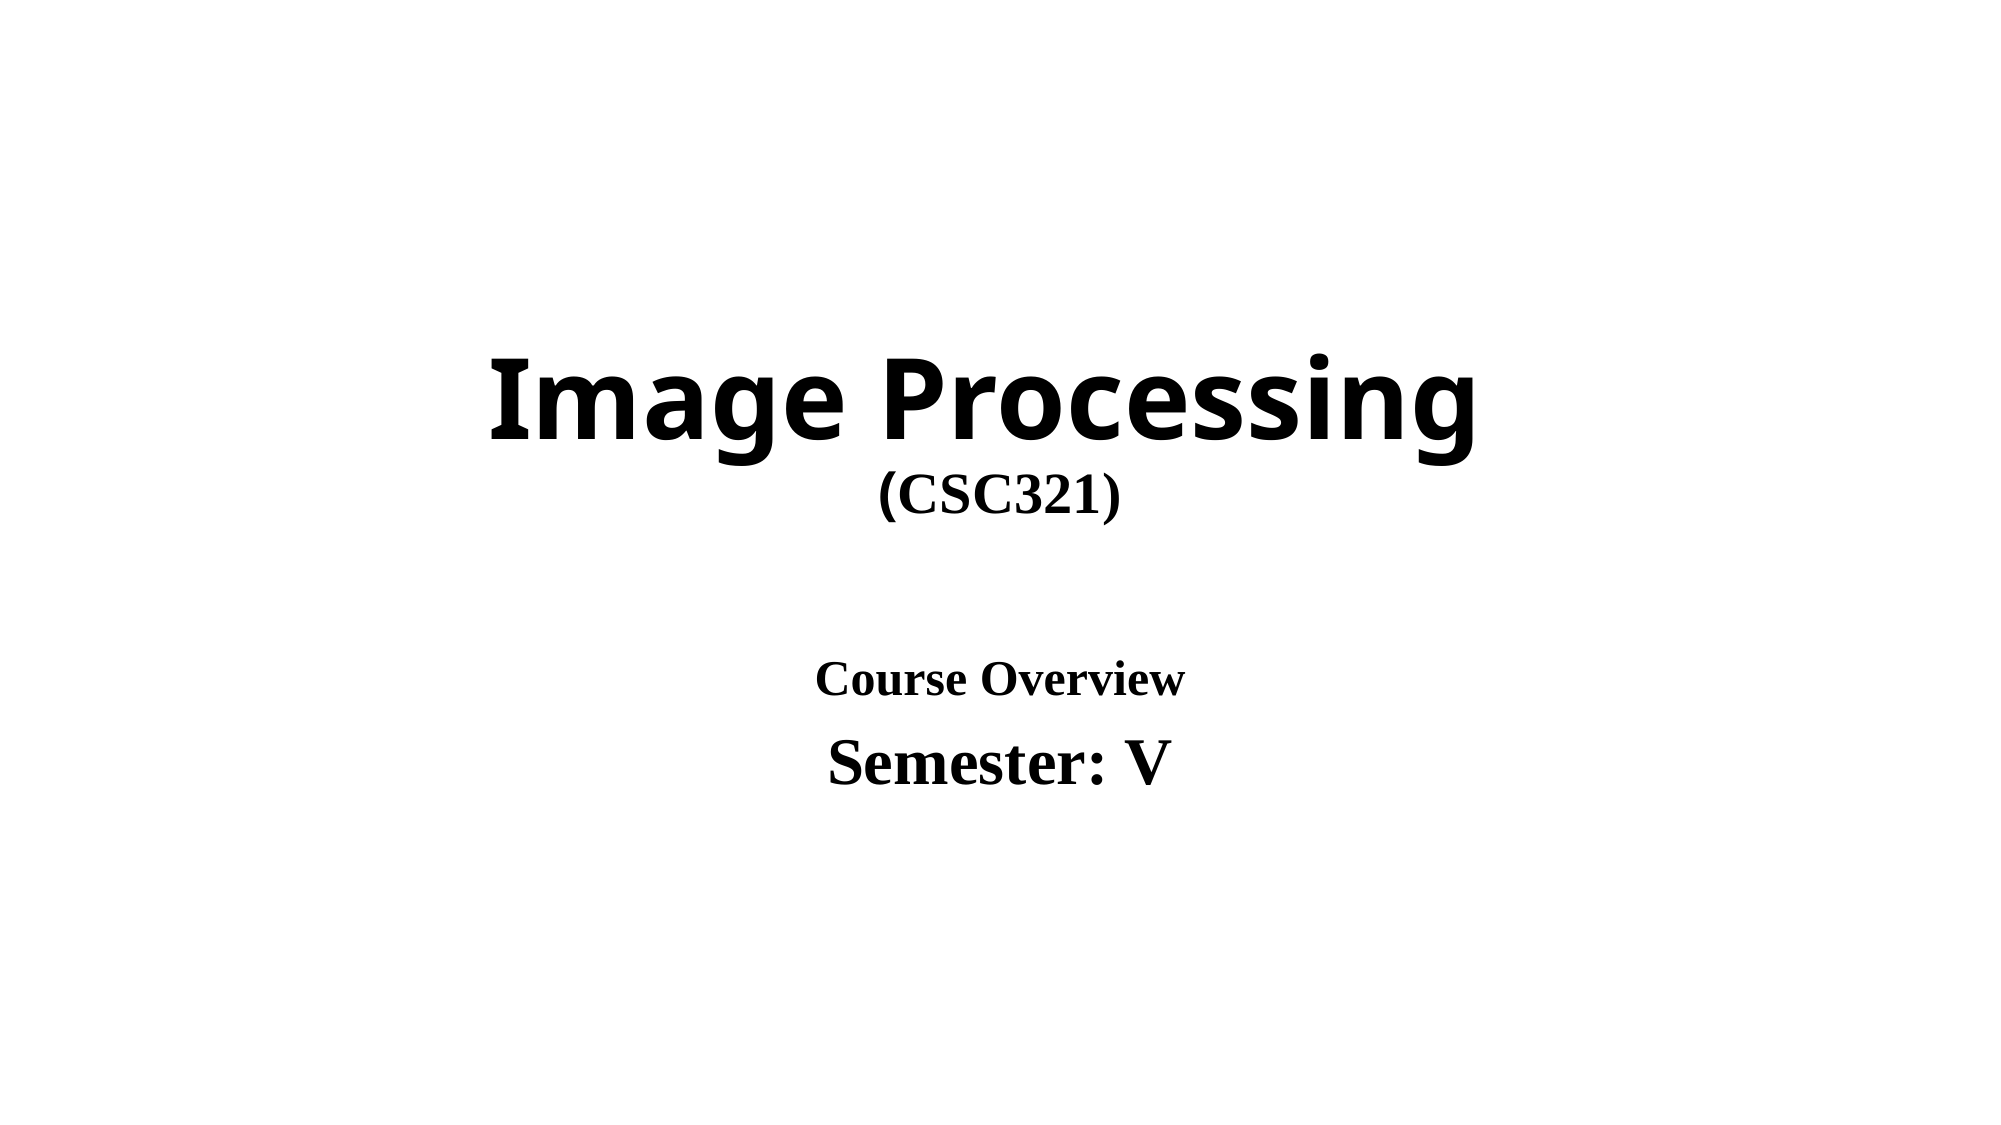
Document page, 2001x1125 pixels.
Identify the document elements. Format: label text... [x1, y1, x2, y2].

subtitle Course Overview Semester: V [249, 590, 1750, 863]
title Image Processing (CSC321) [249, 184, 1750, 535]
